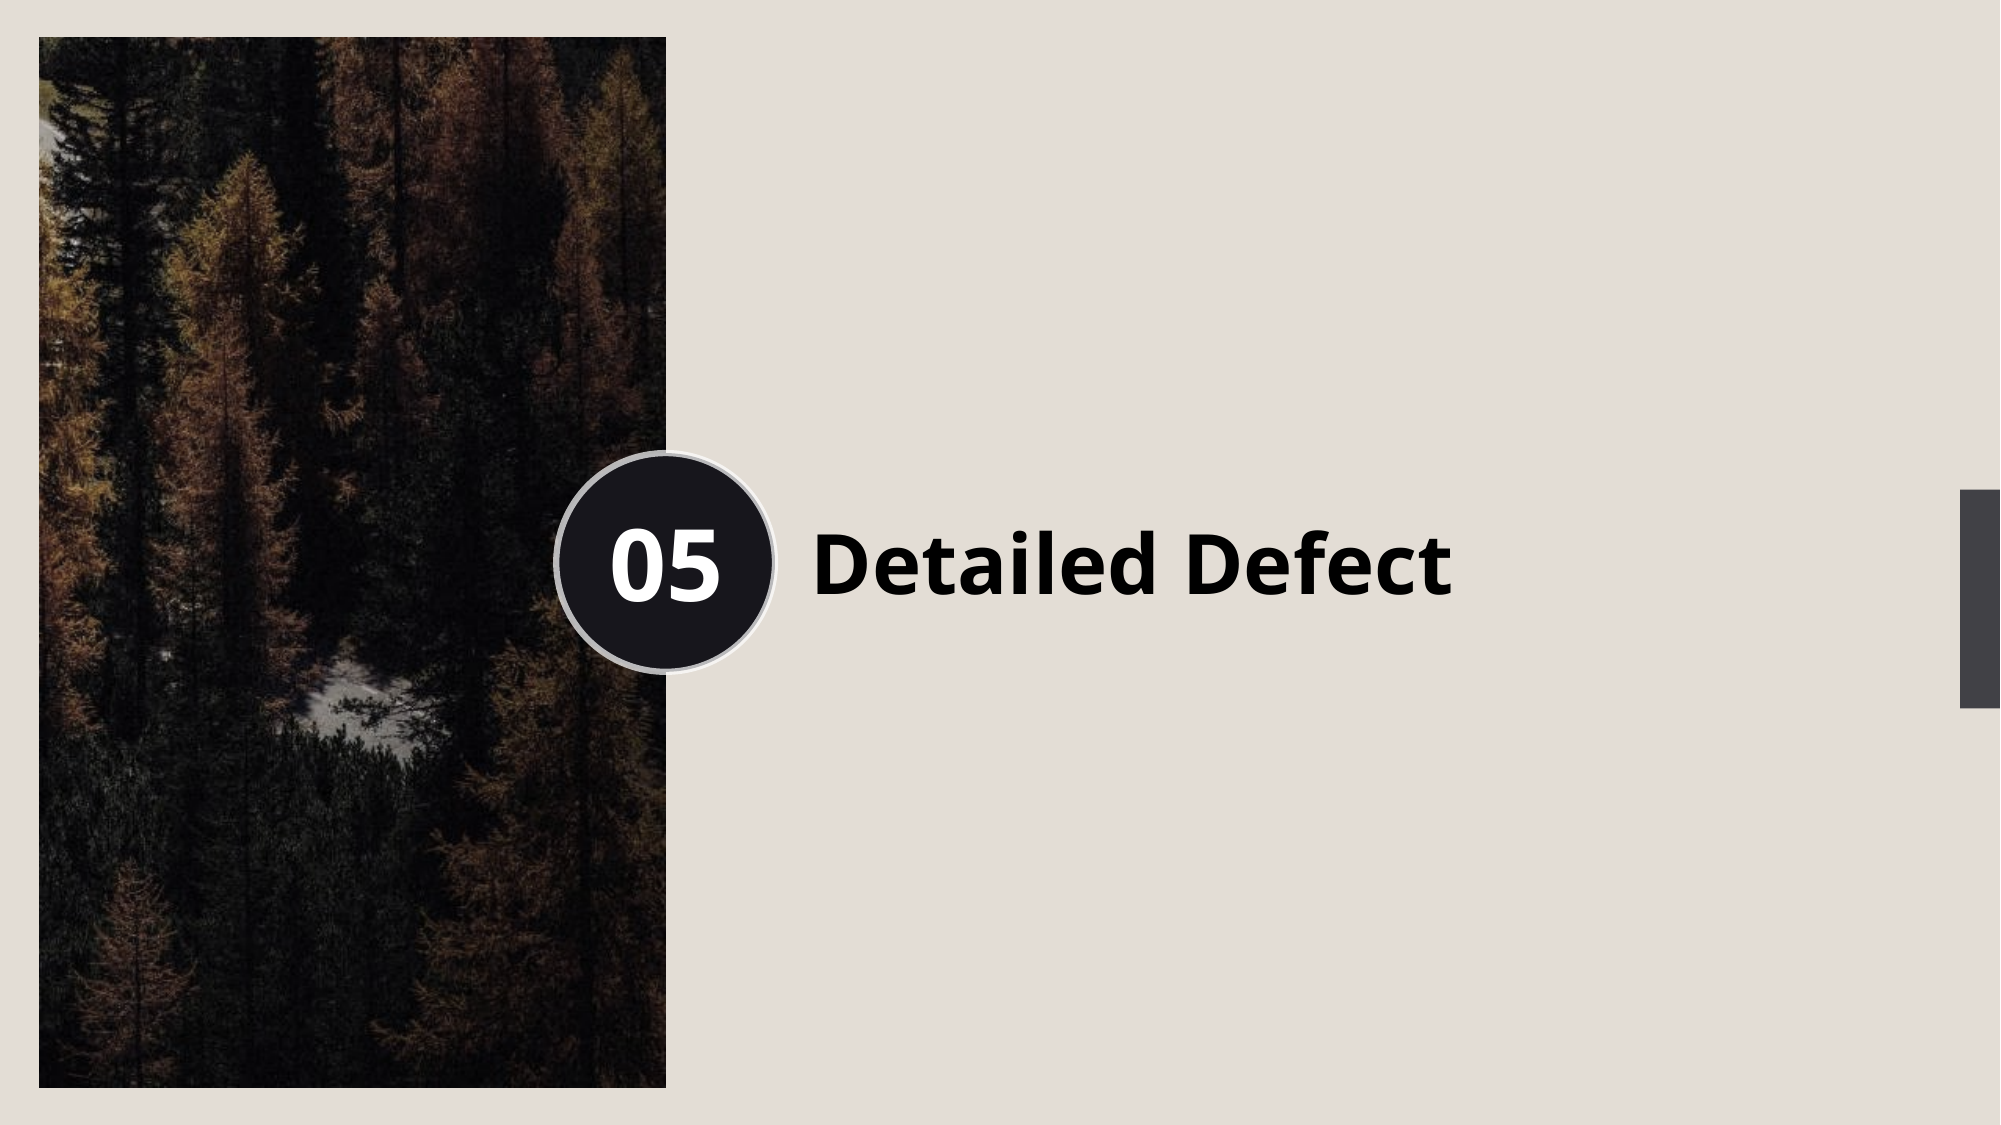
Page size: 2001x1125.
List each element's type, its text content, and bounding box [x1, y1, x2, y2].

text_box [1959, 489, 2000, 709]
picture [39, 37, 666, 1088]
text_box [556, 453, 775, 672]
text_box Detailed Defect [795, 503, 1940, 619]
